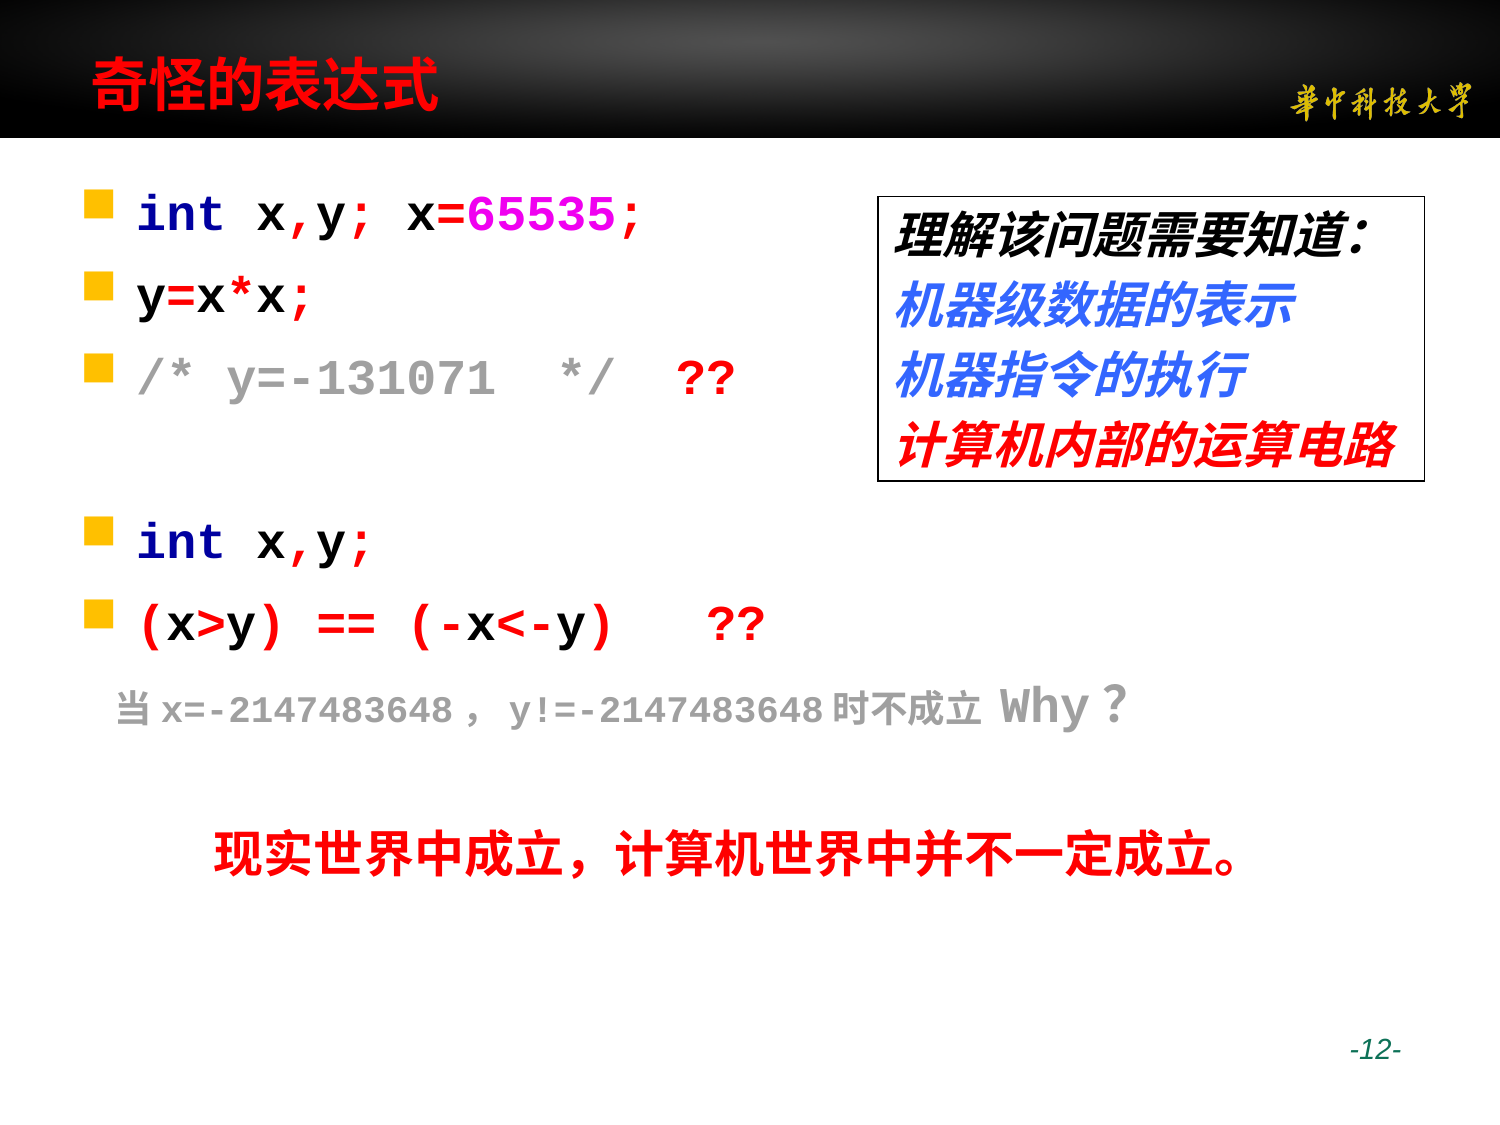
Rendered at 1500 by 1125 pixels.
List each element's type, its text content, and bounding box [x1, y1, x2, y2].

text_box 理解该问题需要知道： 机器级数据的表示 机器指令的执行 计算机内部的运算电路 [878, 196, 1425, 481]
title 奇怪的表达式 [74, 34, 1426, 131]
picture [0, 0, 1500, 138]
slide_number -12- [1257, 1023, 1425, 1102]
list int x,y; x=65535; y=x*x; /* y=-131071 */ ?? int x,y; (x>y) == (-x<-y) ?? 当x=-2147483648，y!=-2147483648时不成立 Why？ 现实世界中成立，计算机世界中并不一定成立。 [64, 160, 1414, 988]
